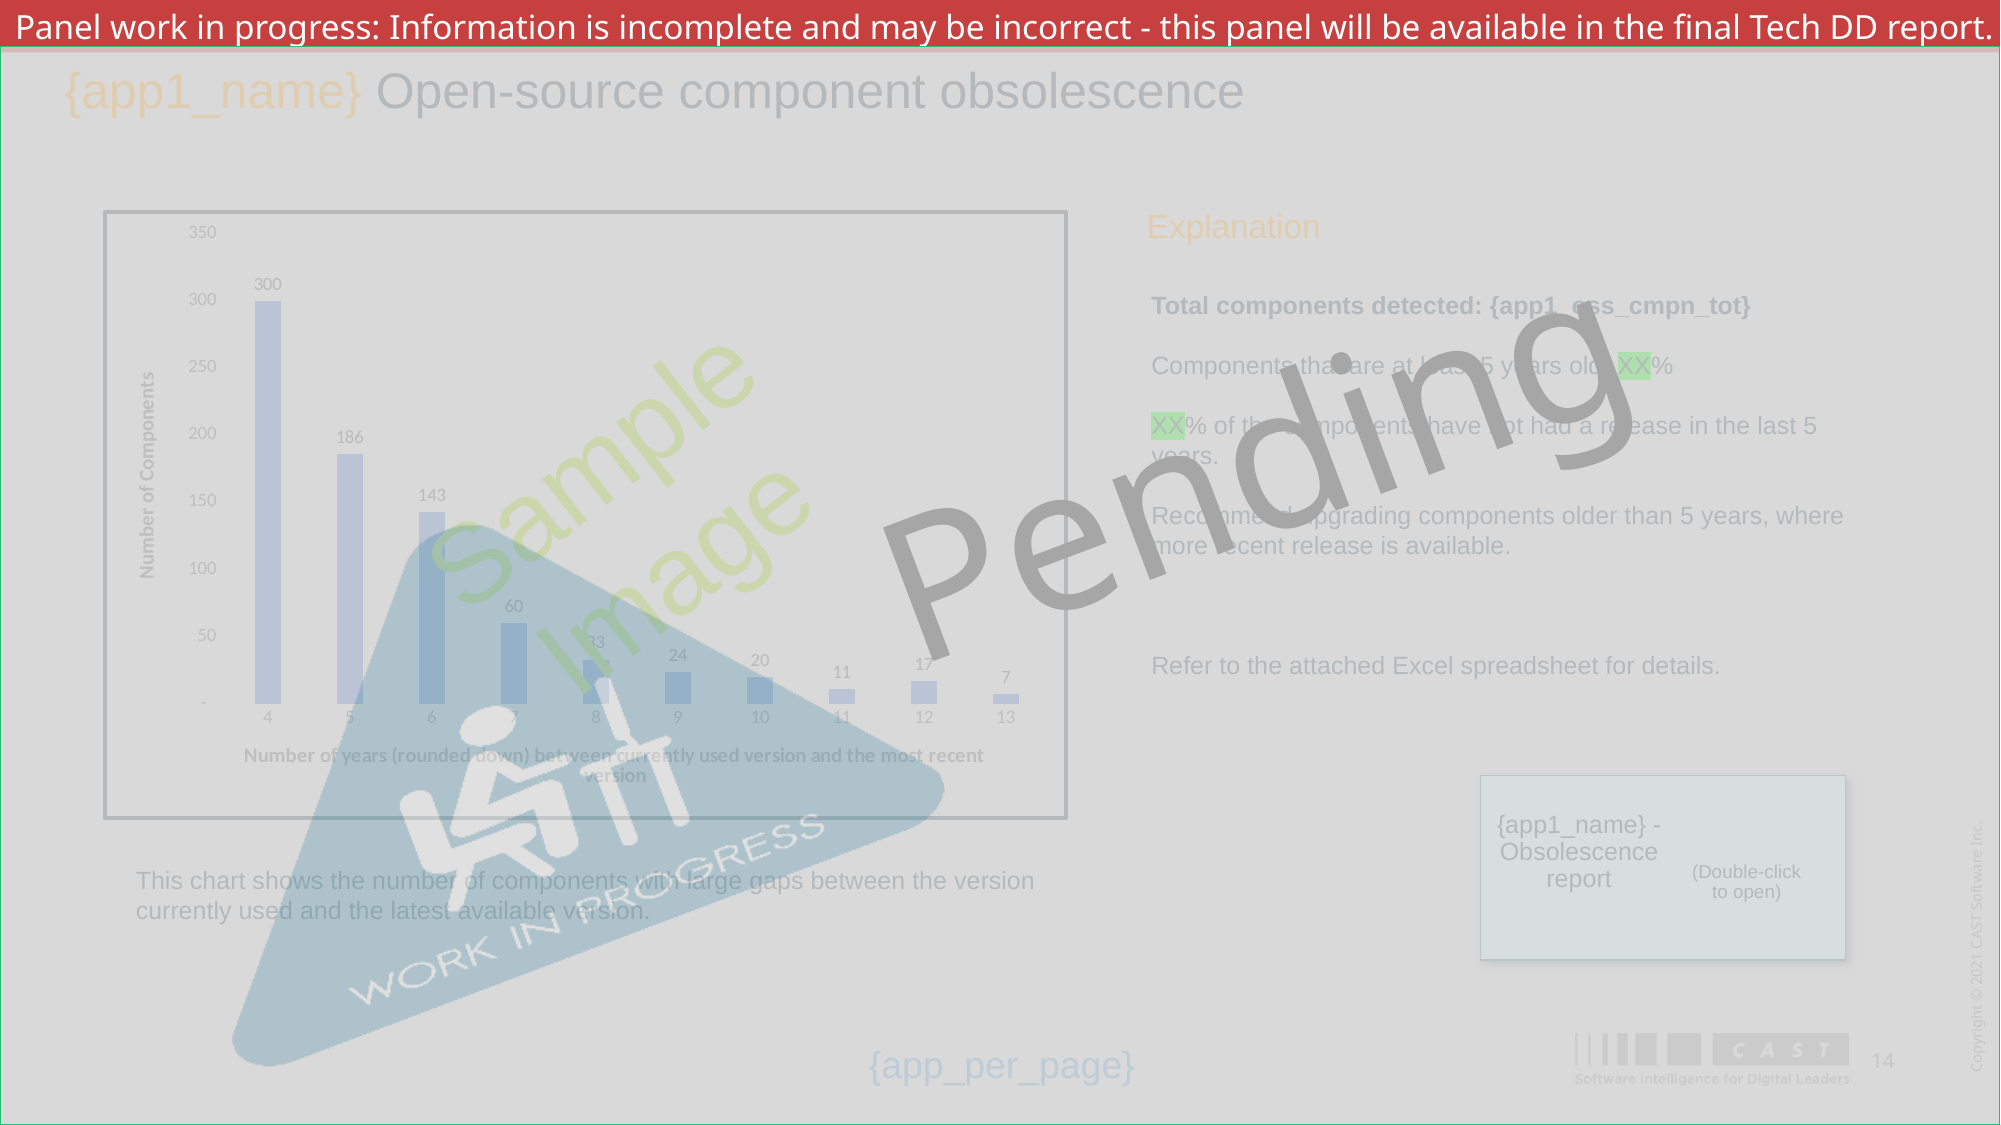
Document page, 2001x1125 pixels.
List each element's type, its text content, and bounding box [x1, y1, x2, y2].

chart [103, 209, 1069, 821]
picture [143, 515, 901, 960]
text_box Pending [1069, 145, 1813, 659]
text_box [0, 45, 2000, 1125]
